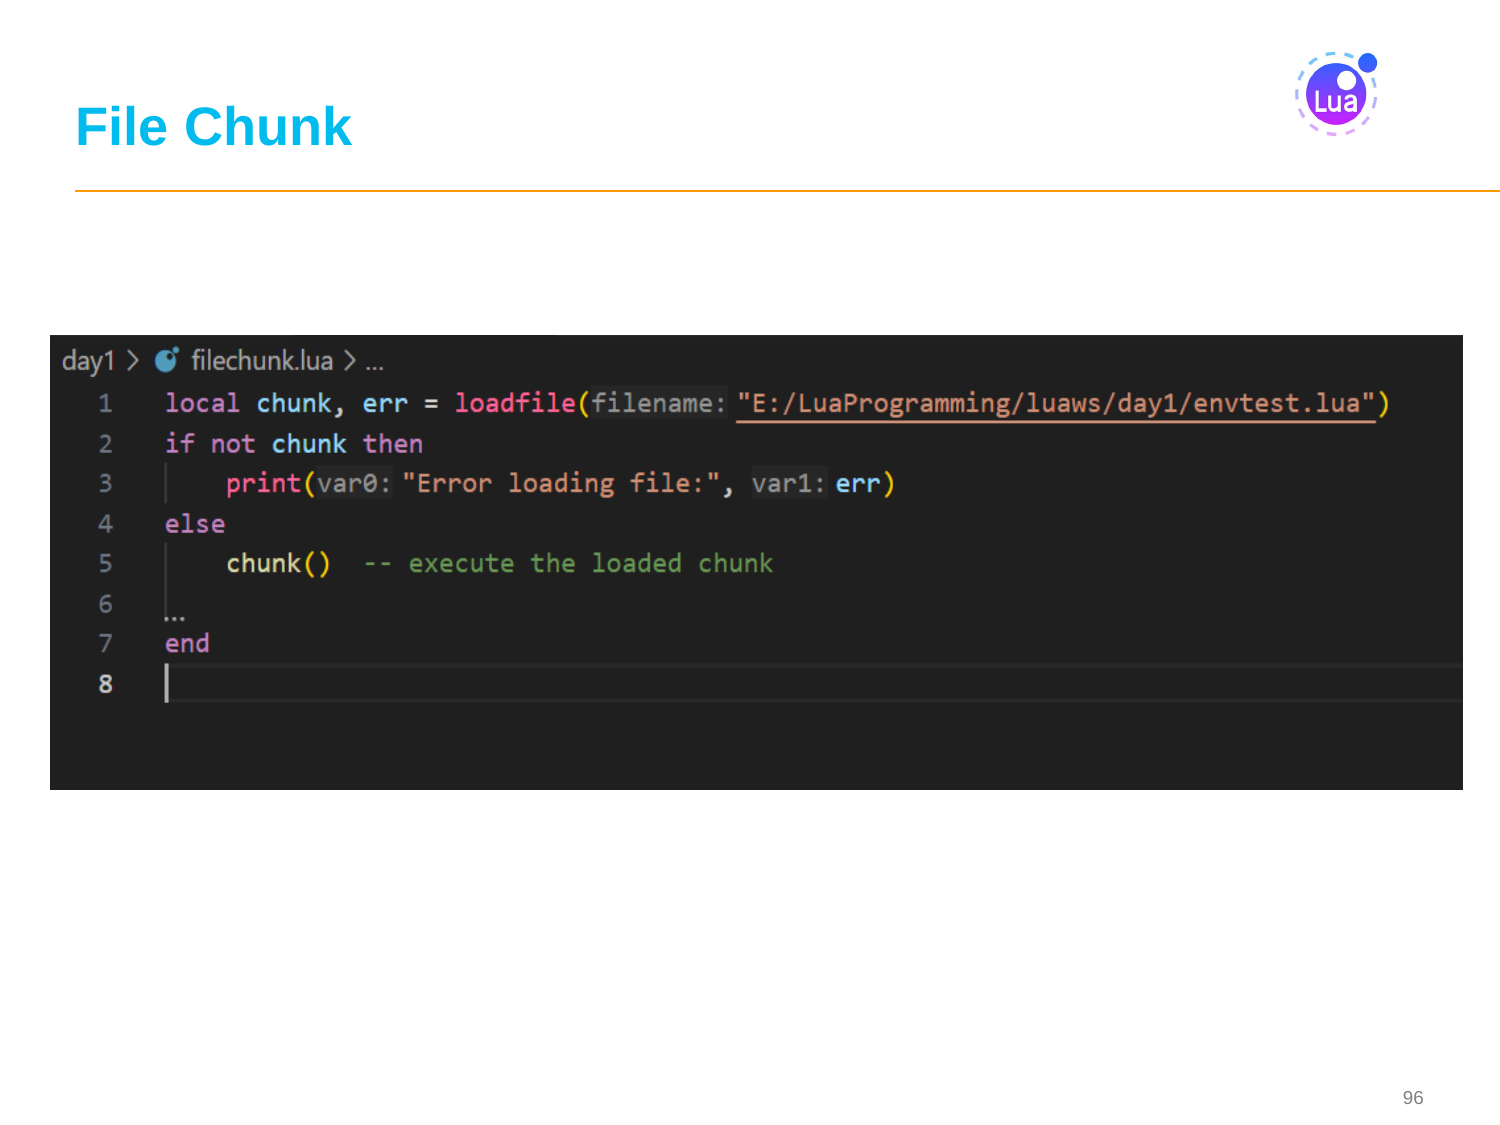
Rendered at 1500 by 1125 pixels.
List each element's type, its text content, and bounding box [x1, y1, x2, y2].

picture [49, 335, 1463, 790]
title File Chunk [75, 27, 1422, 157]
